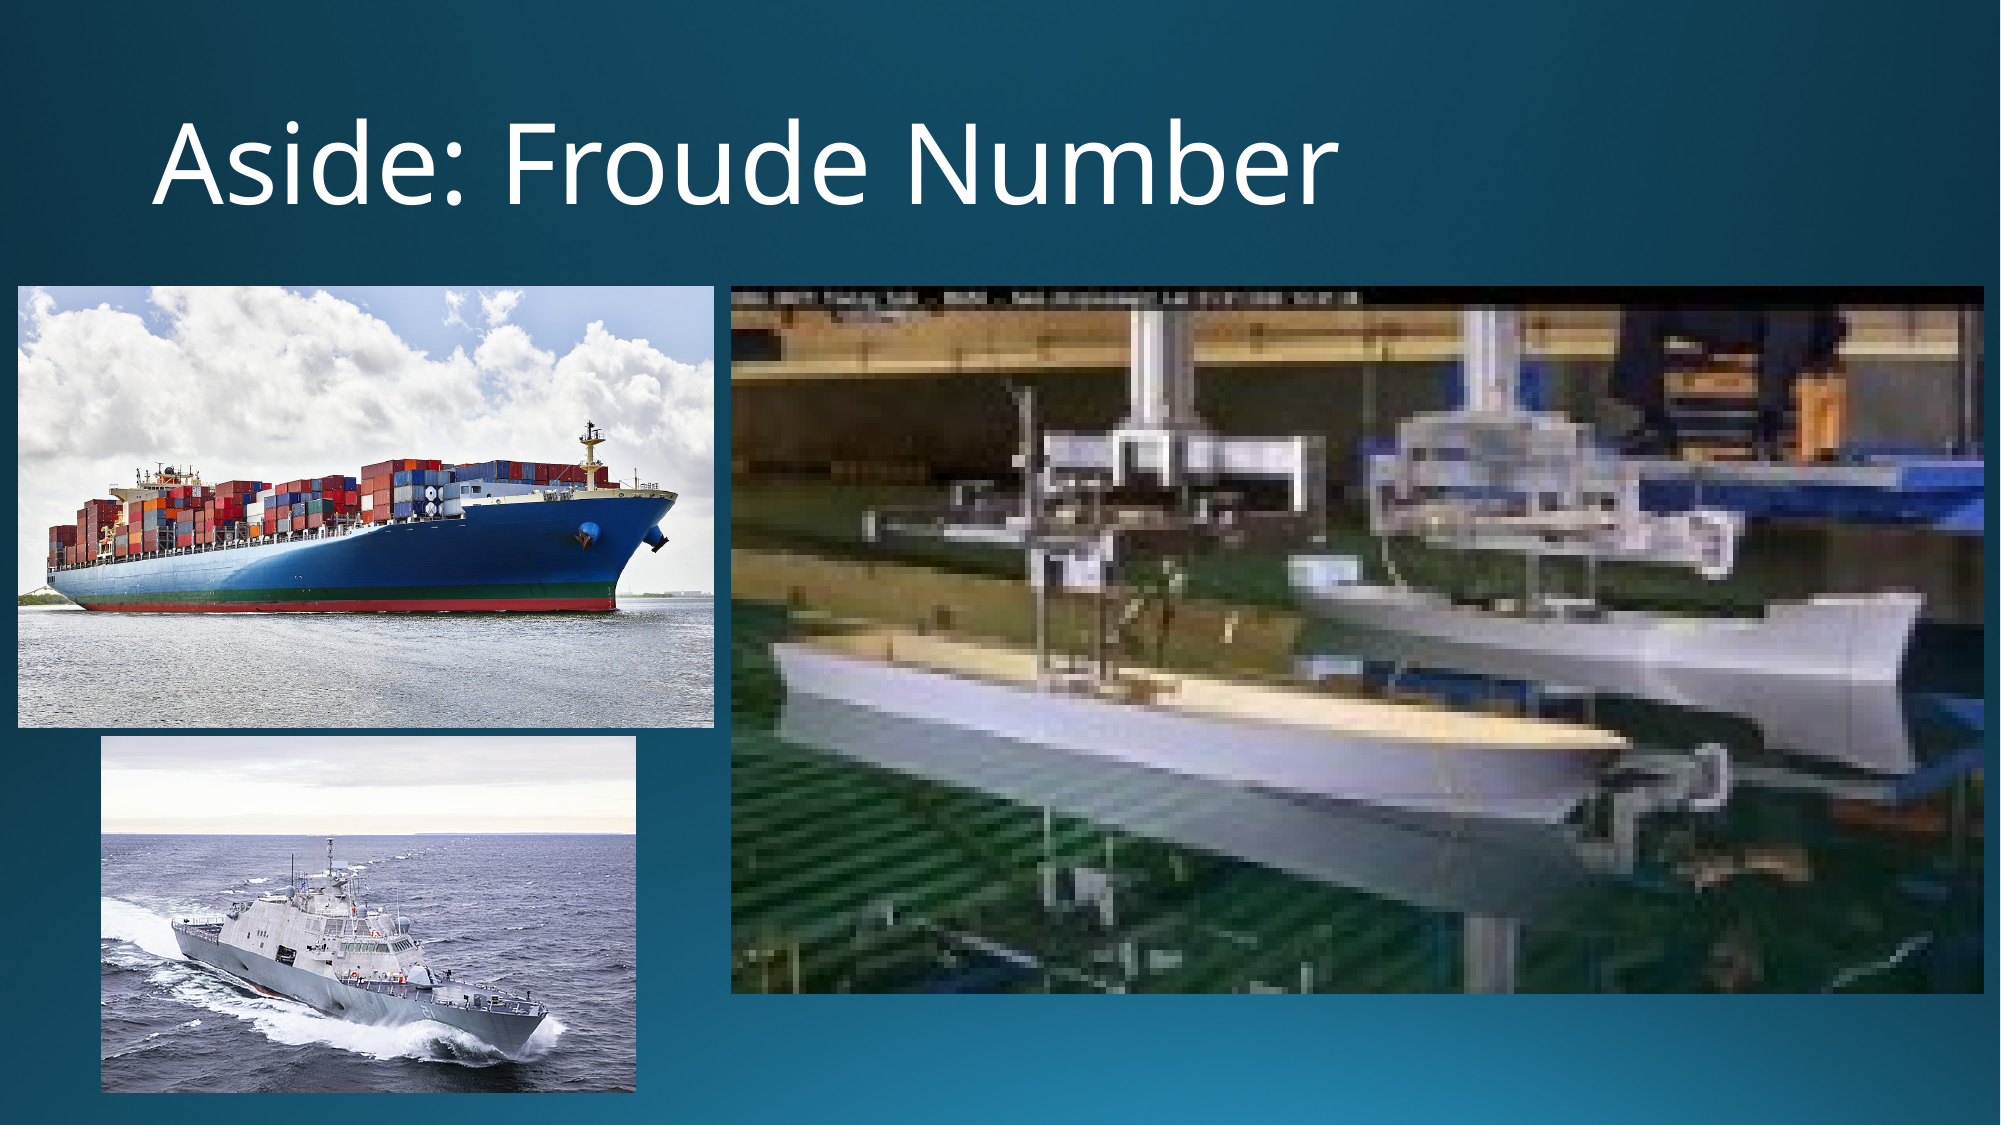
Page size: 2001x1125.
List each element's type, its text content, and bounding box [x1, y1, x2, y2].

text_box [730, 285, 1985, 995]
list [18, 285, 714, 728]
title Aside: Froude Number [137, 59, 1863, 278]
picture [0, 0, 2001, 1125]
